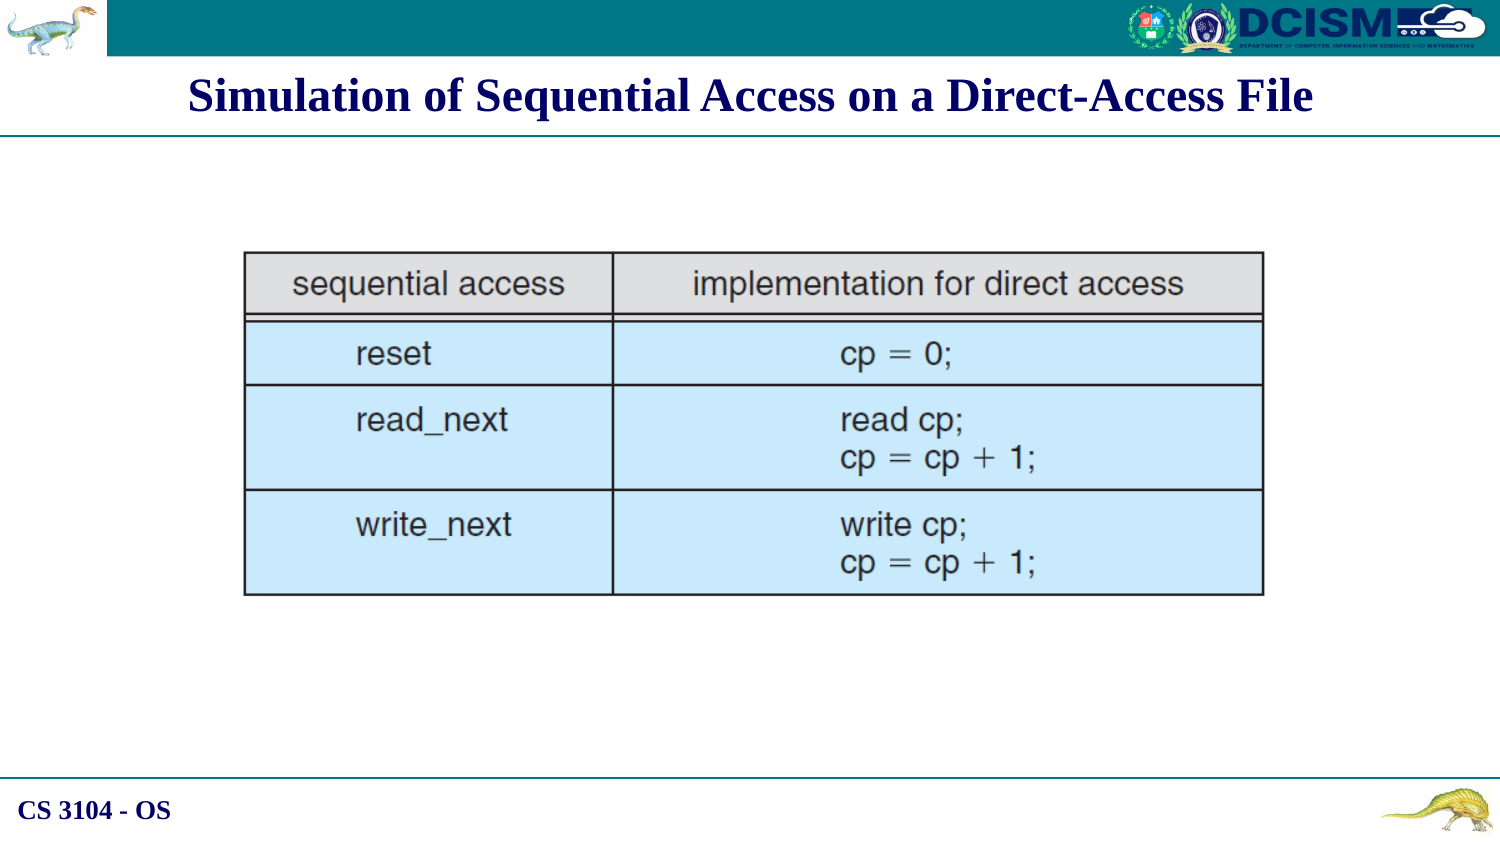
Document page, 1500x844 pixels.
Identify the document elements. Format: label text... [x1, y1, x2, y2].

text_box [37, 208, 1463, 721]
text_box Simulation of Sequential Access on a Direct-Access File [13, 58, 1490, 131]
picture [219, 228, 1284, 621]
picture [1379, 783, 1493, 836]
picture [1122, 0, 1496, 57]
picture [0, 0, 107, 61]
